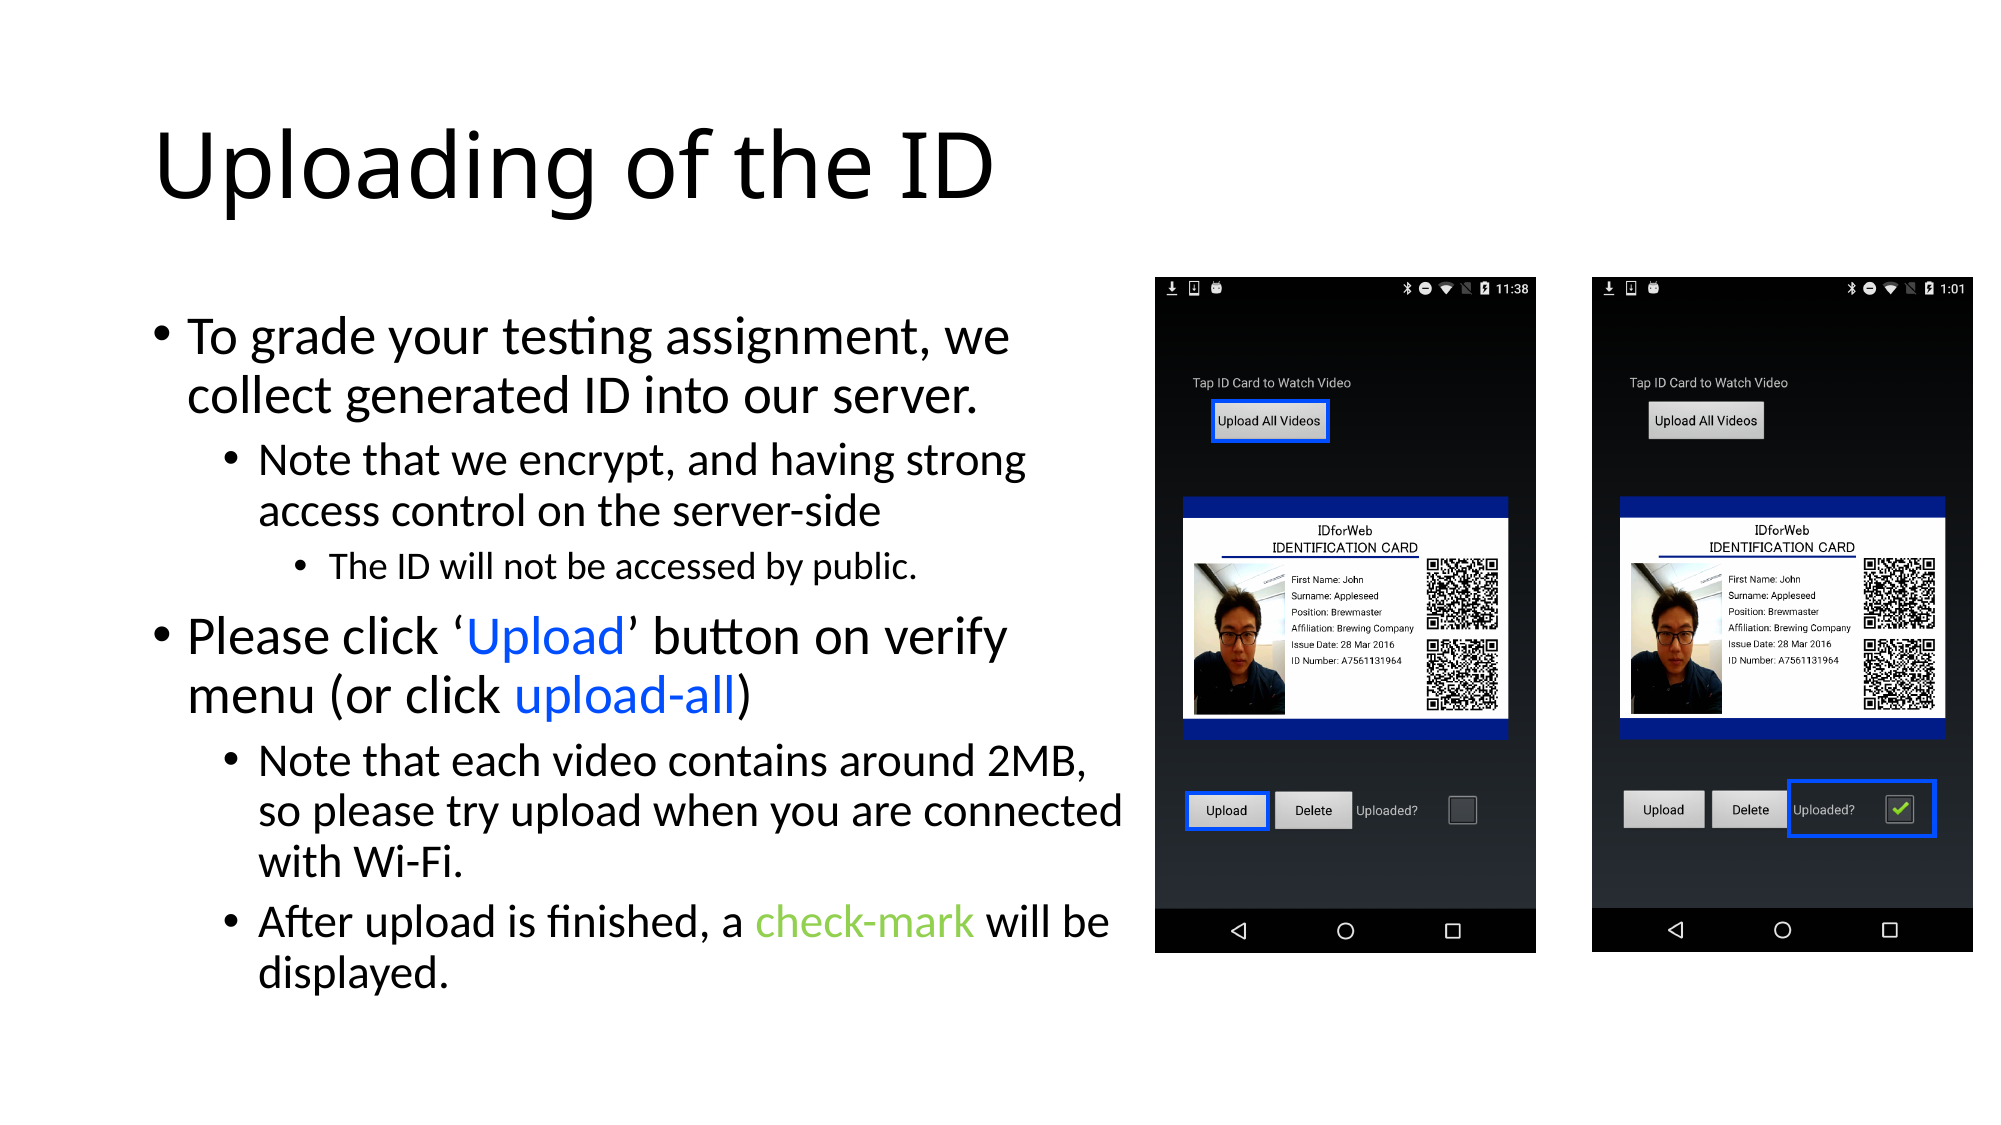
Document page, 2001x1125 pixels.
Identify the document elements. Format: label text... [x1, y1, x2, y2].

picture [1155, 277, 1536, 953]
list To grade your testing assignment, we collect generated ID into our server. Note that we encrypt, and having strong access control on the server-side The ID will not be accessed by public. Please click ‘Upload’ button on verify menu (or click upload-all) Note that each video contains around 2MB, so please try upload when you are connected with Wi-Fi. After upload is finished, a check-mark will be displayed. [137, 299, 1156, 1014]
picture [1592, 277, 1973, 952]
title Uploading of the ID [137, 59, 1863, 278]
